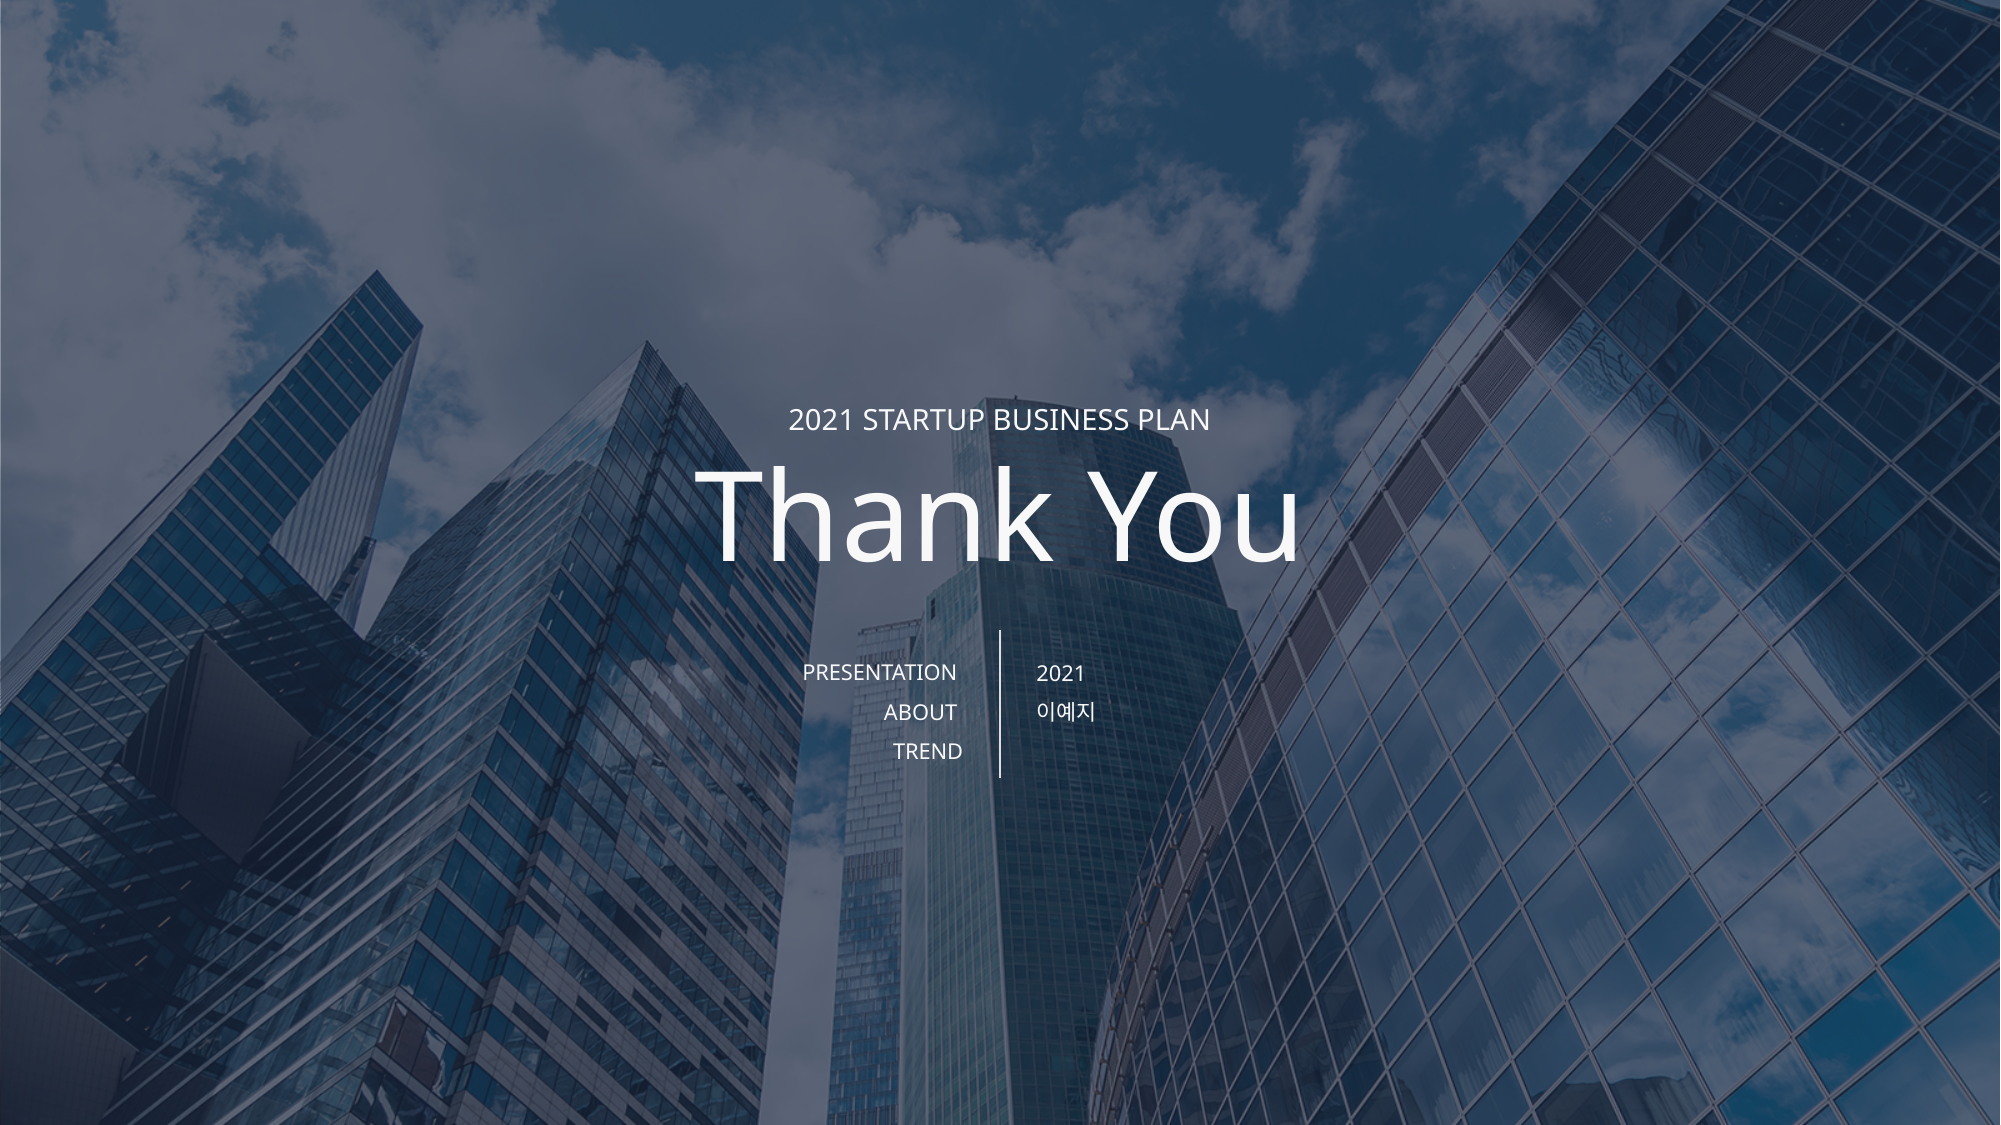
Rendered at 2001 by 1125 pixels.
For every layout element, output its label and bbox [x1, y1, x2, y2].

text_box [633, 629, 1366, 779]
picture [0, 0, 2000, 1125]
